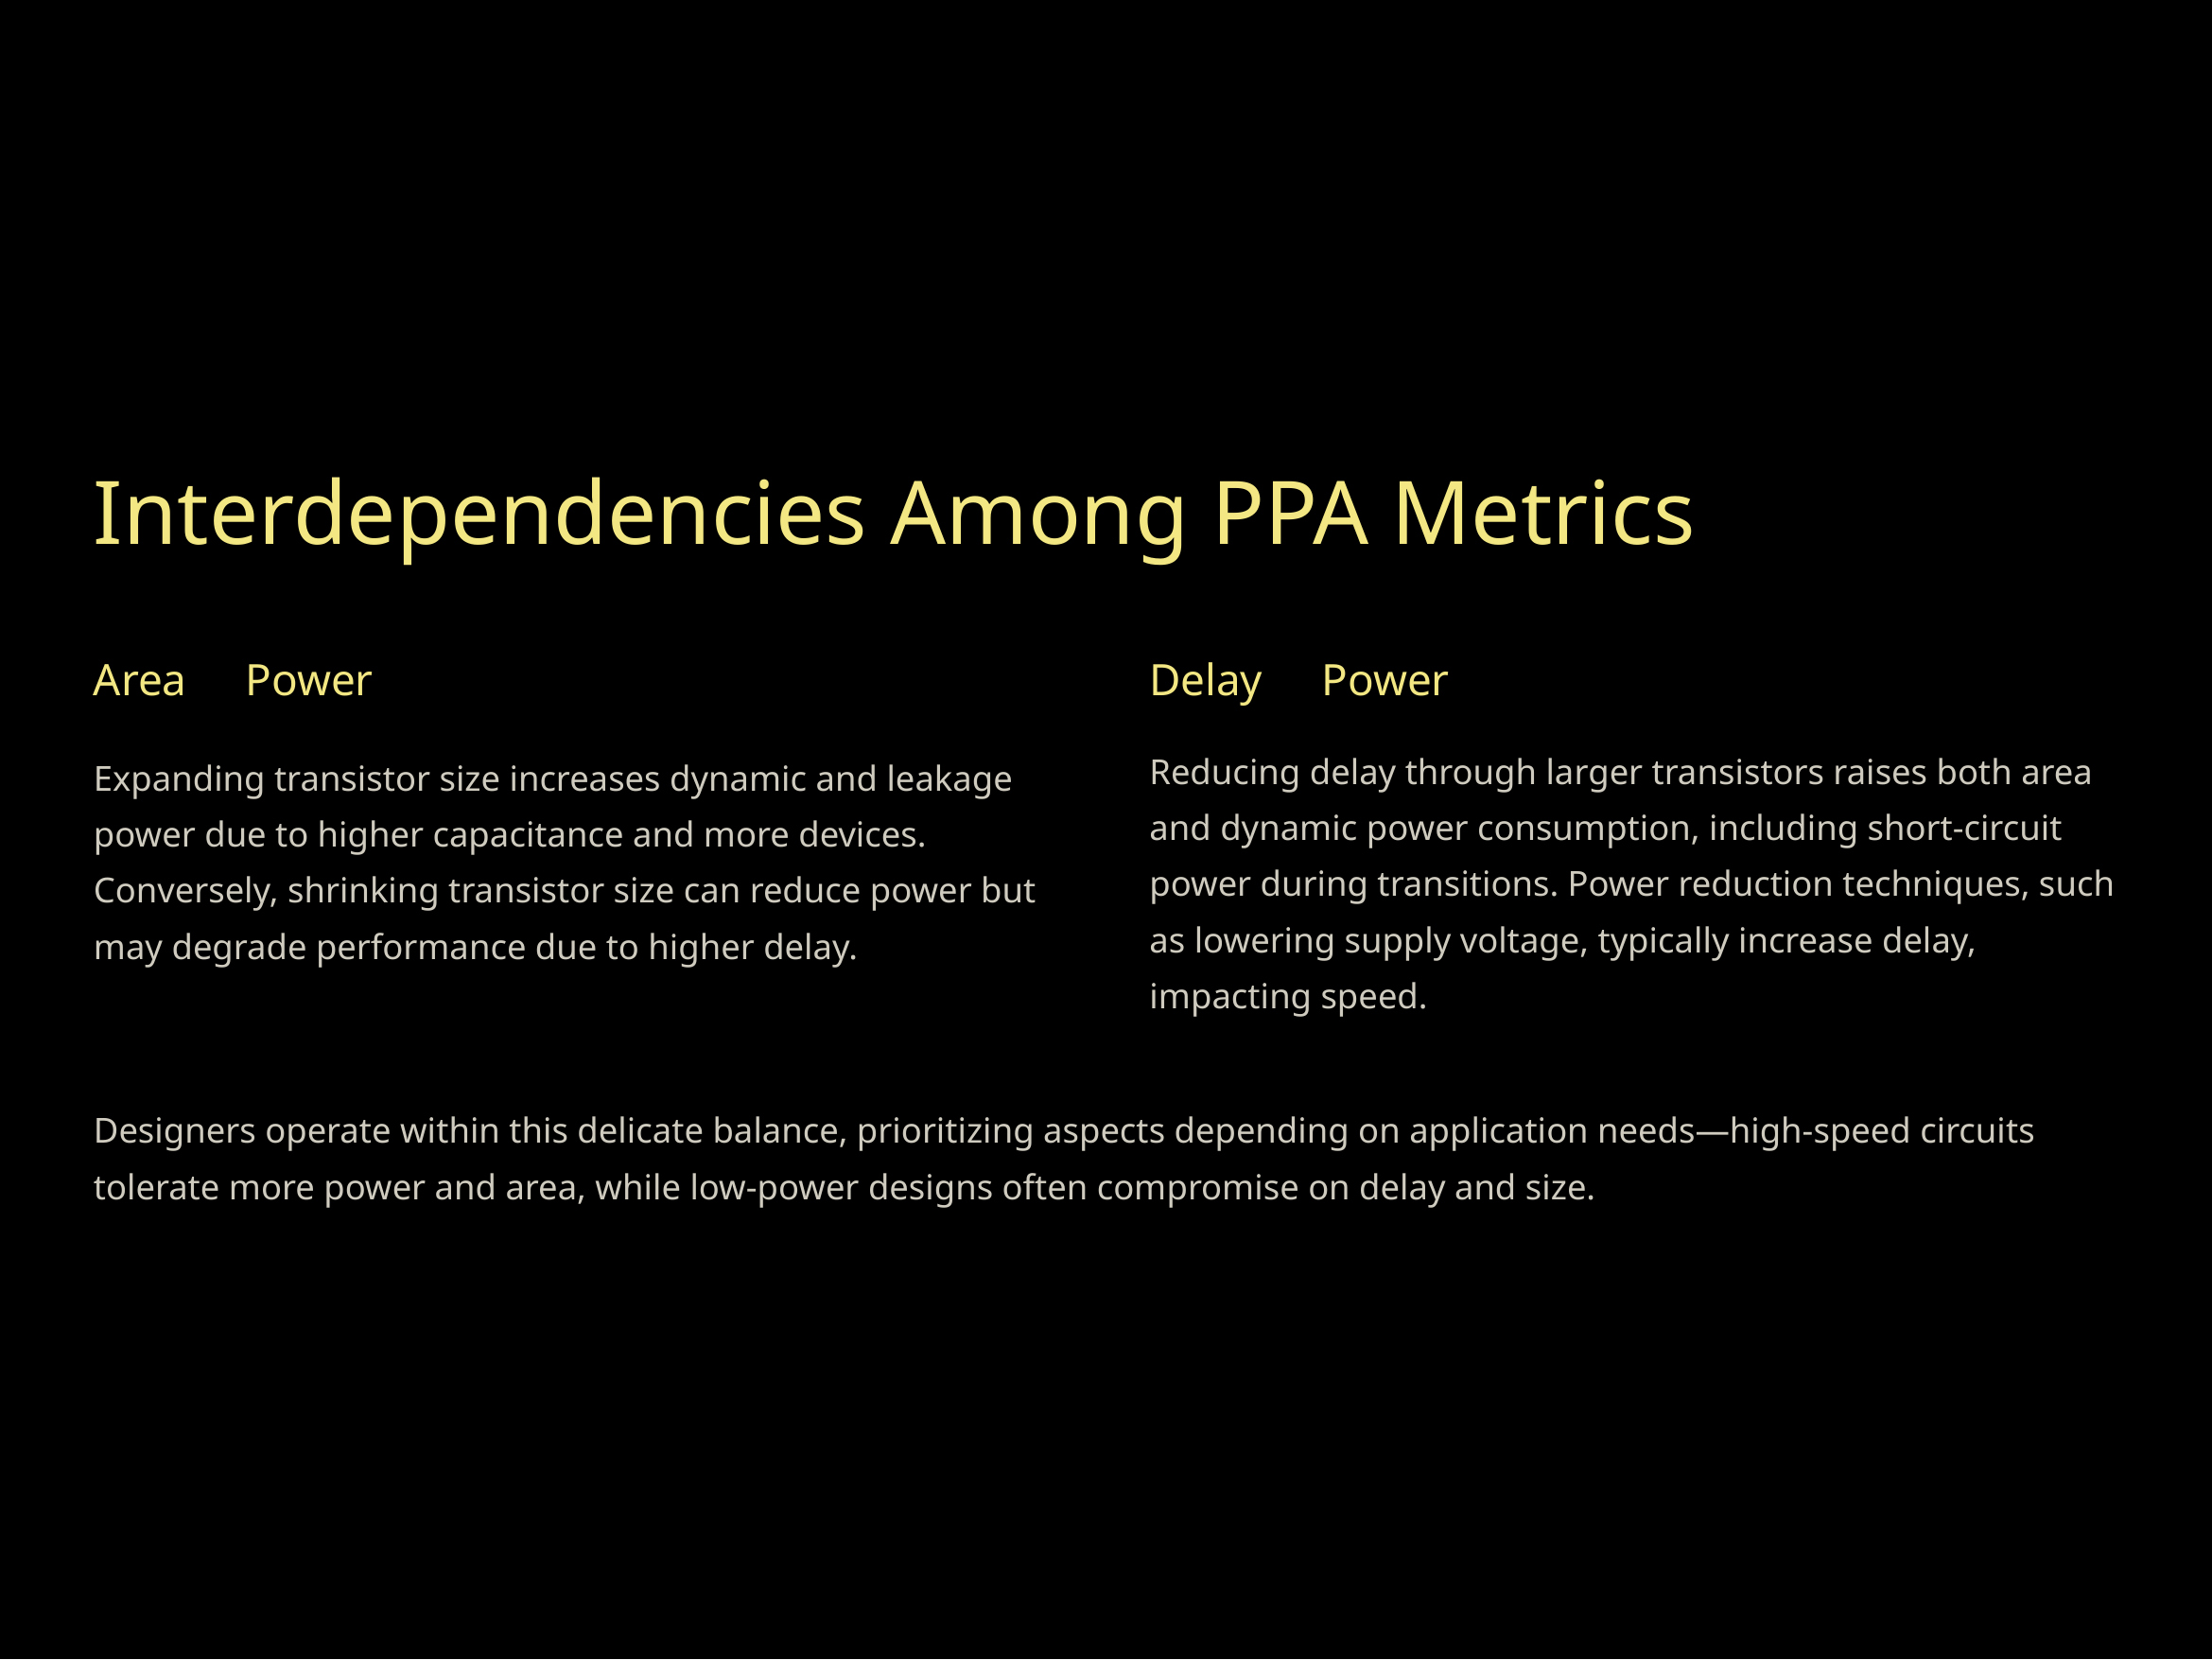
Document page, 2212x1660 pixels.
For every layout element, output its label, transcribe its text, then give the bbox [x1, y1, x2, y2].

text_box Delay ↔ Power [1149, 650, 1590, 707]
text_box Area ↔ Power [93, 650, 533, 707]
text_box Designers operate within this delicate balance, prioritizing aspects depending on application needs—high-speed circuits tolerate more power and area, while low-power designs often compromise on delay and size. [93, 1093, 2117, 1207]
text_box Expanding transistor size increases dynamic and leakage power due to higher capacitance and more devices. Conversely, shrinking transistor size can reduce power but may degrade performance due to higher delay. [93, 741, 1063, 968]
text_box Interdependencies Among PPA Metrics [93, 452, 1758, 563]
text_box Reducing delay through larger transistors raises both area and dynamic power consumption, including short-circuit power during transitions. Power reduction techniques, such as lowering supply voltage, typically increase delay, impacting speed. [1149, 735, 2118, 1017]
